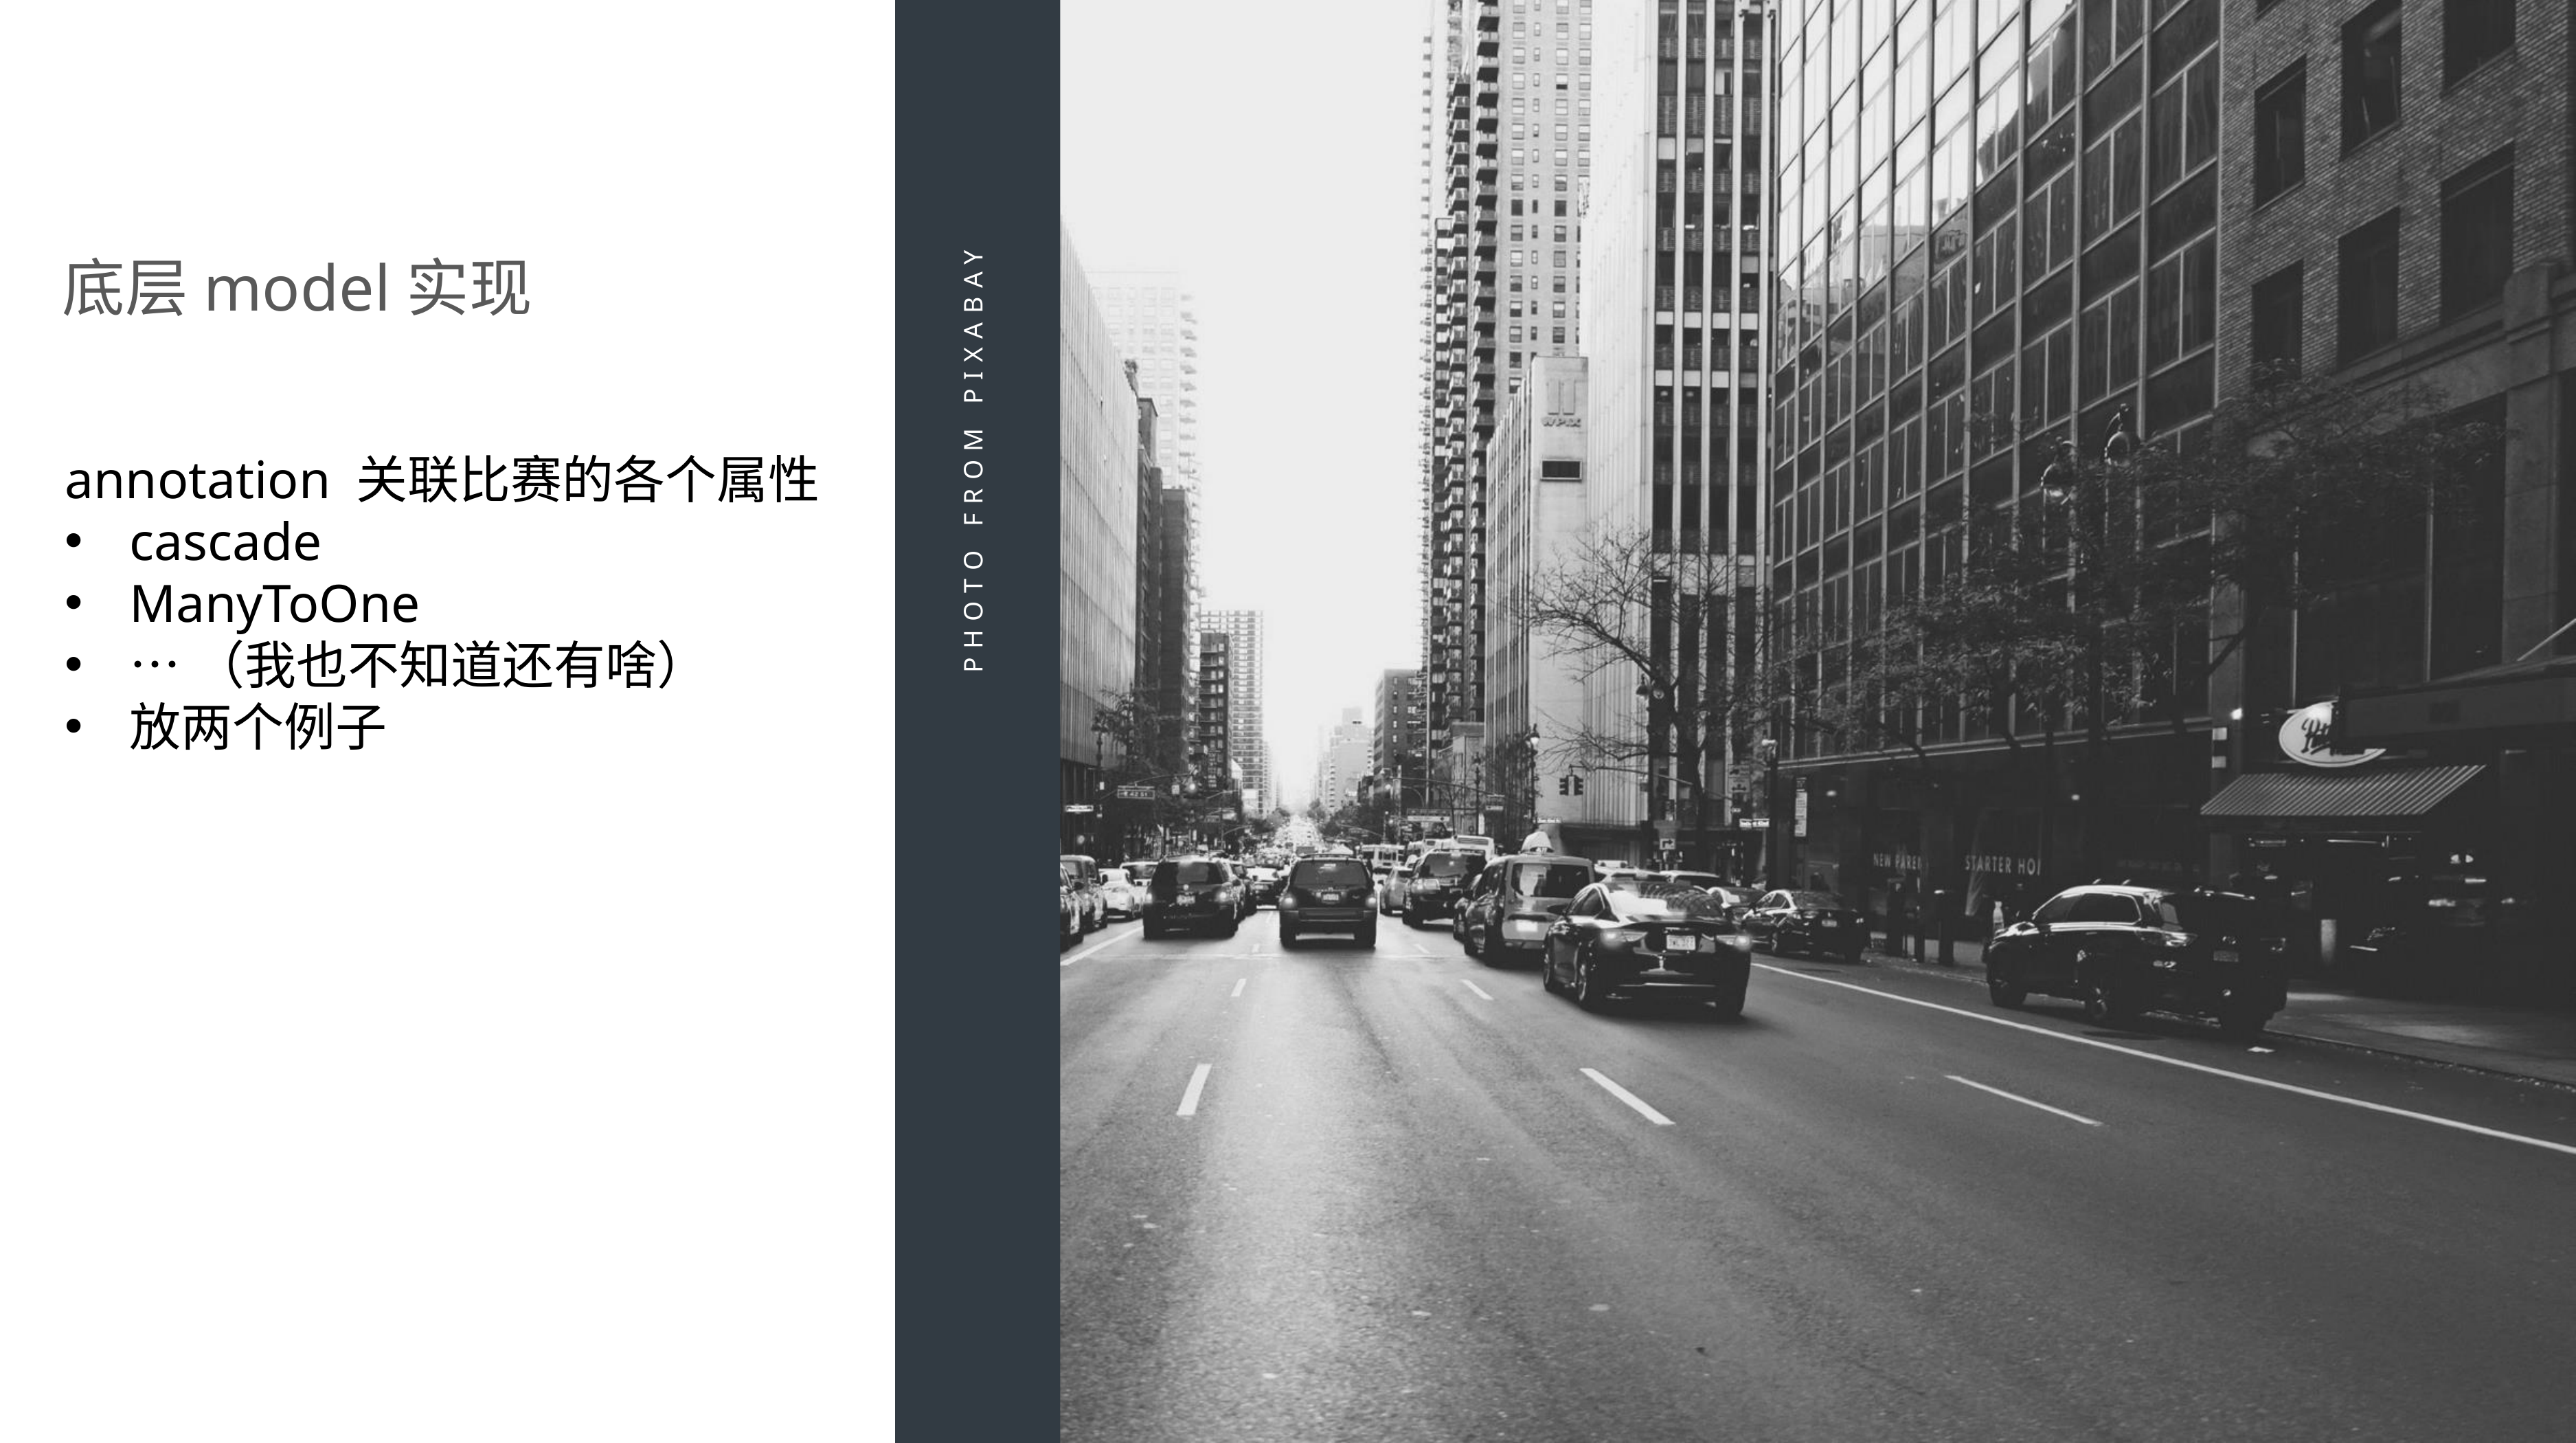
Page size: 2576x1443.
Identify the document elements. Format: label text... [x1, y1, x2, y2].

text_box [895, 0, 1061, 1443]
picture [1061, 0, 2576, 1443]
text_box annotation 关联比赛的各个属性 cascade ManyToOne …（我也不知道还有啥） 放两个例子 [54, 441, 839, 823]
text_box 底层model实现 [54, 210, 895, 339]
